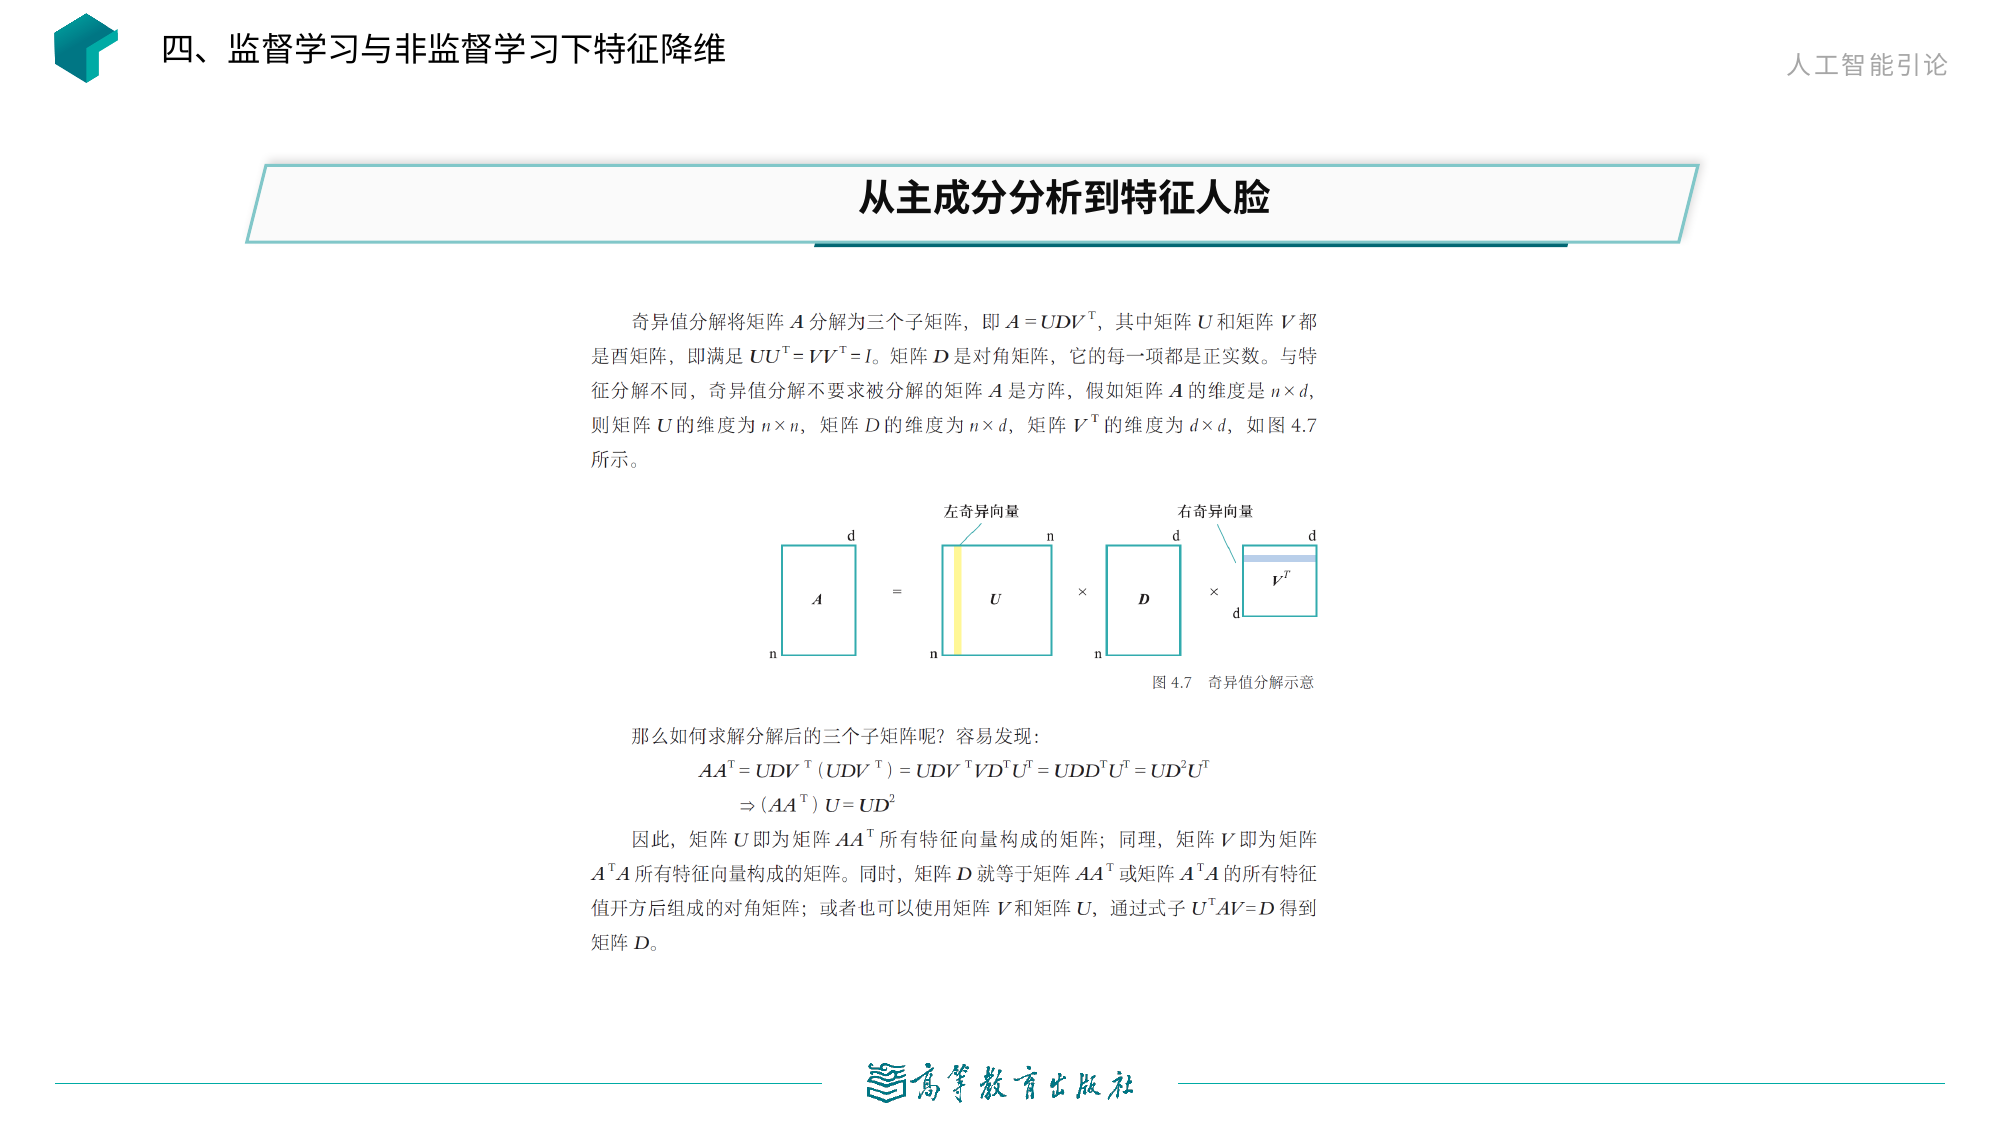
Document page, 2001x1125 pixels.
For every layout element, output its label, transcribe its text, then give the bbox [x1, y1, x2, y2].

picture [569, 305, 1375, 955]
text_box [246, 165, 1698, 248]
picture [867, 1063, 1133, 1103]
text_box 四、监督学习与非监督学习下特征降维 [146, 21, 742, 76]
